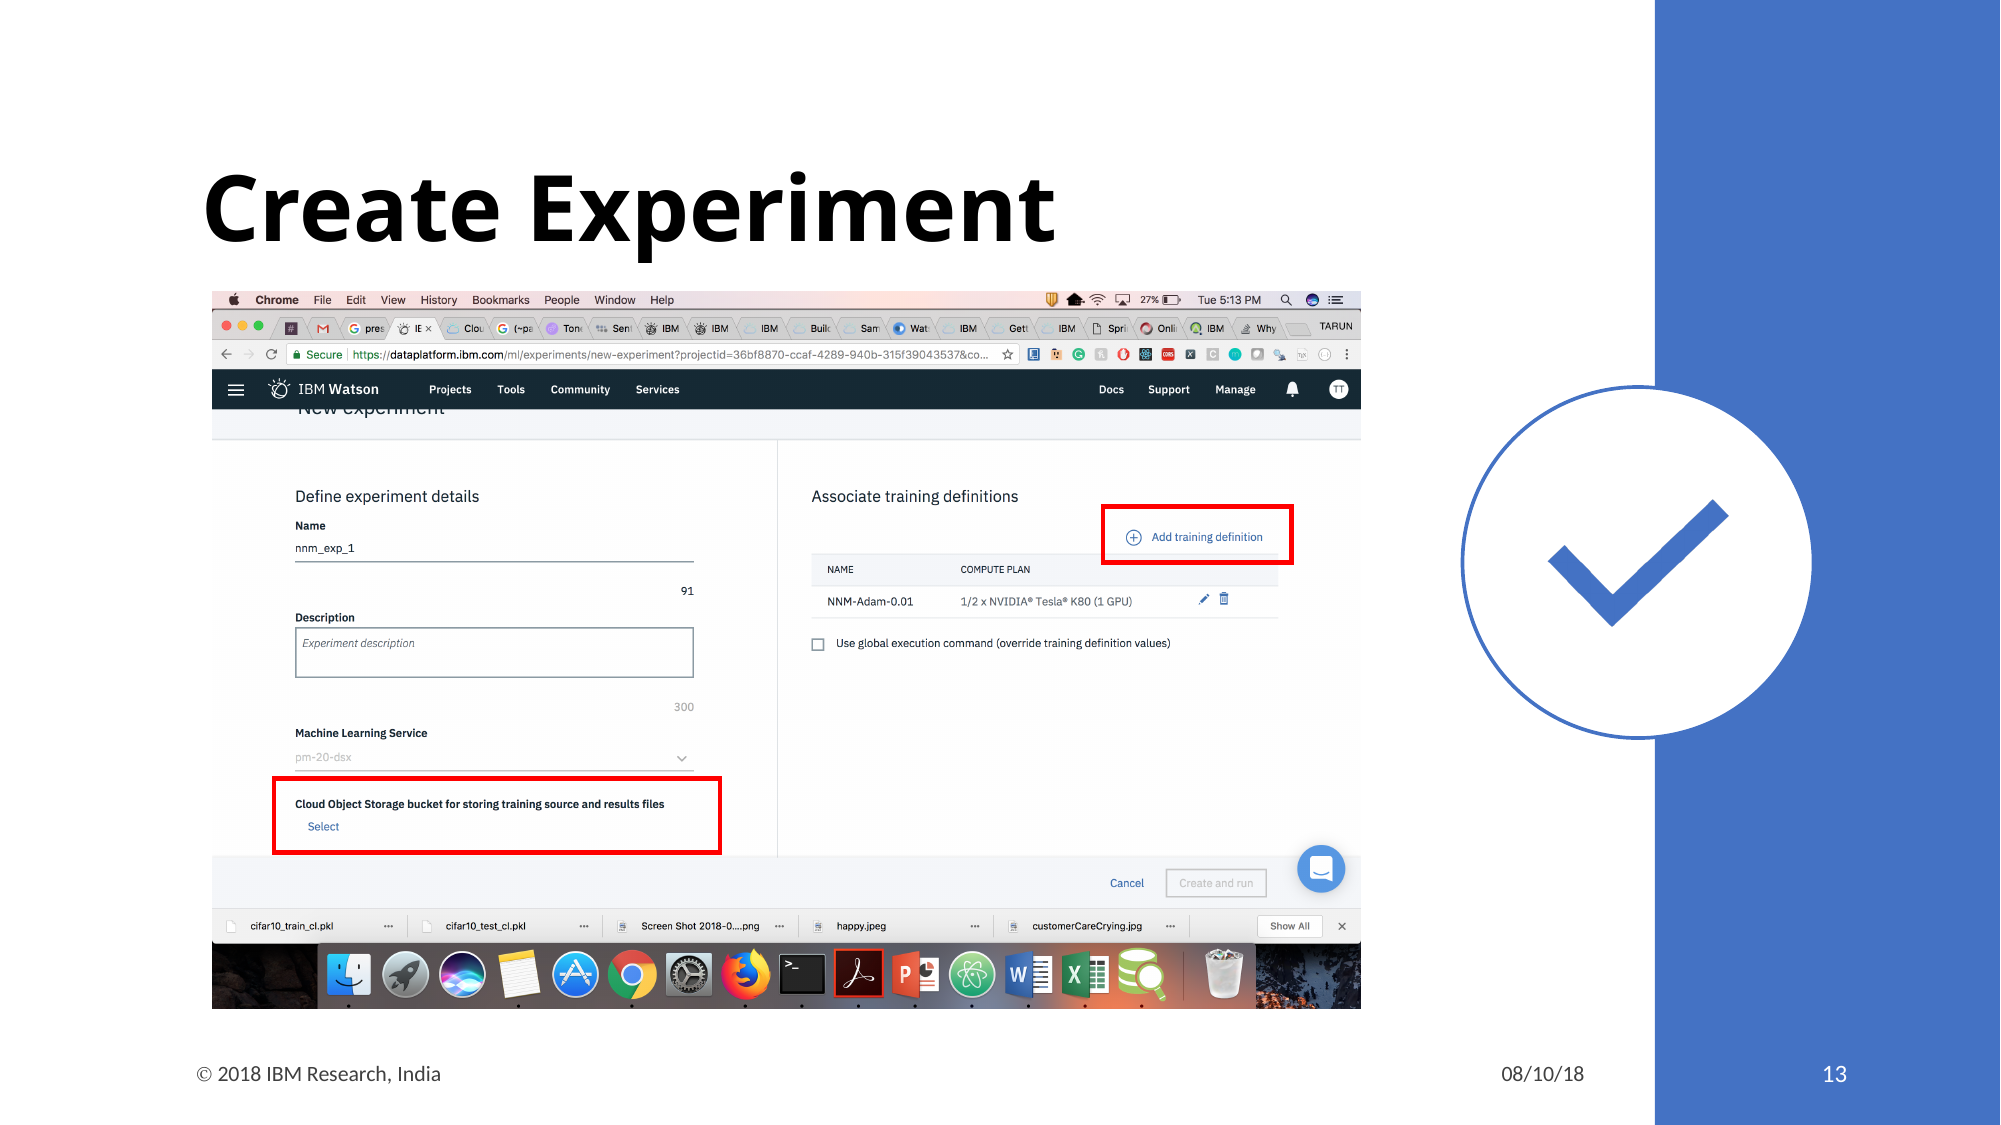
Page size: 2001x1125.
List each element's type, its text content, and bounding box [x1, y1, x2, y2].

picture [1544, 468, 1732, 657]
text_box 08/10/18 [1149, 1042, 1600, 1103]
picture [212, 291, 1361, 1009]
title Create Experiment [186, 102, 1413, 321]
text_box [1461, 385, 1815, 740]
slide_number 13 [1696, 1042, 1863, 1103]
text_box [1654, 0, 2000, 1125]
footer Ⓒ 2018 IBM Research, India [181, 1042, 984, 1103]
